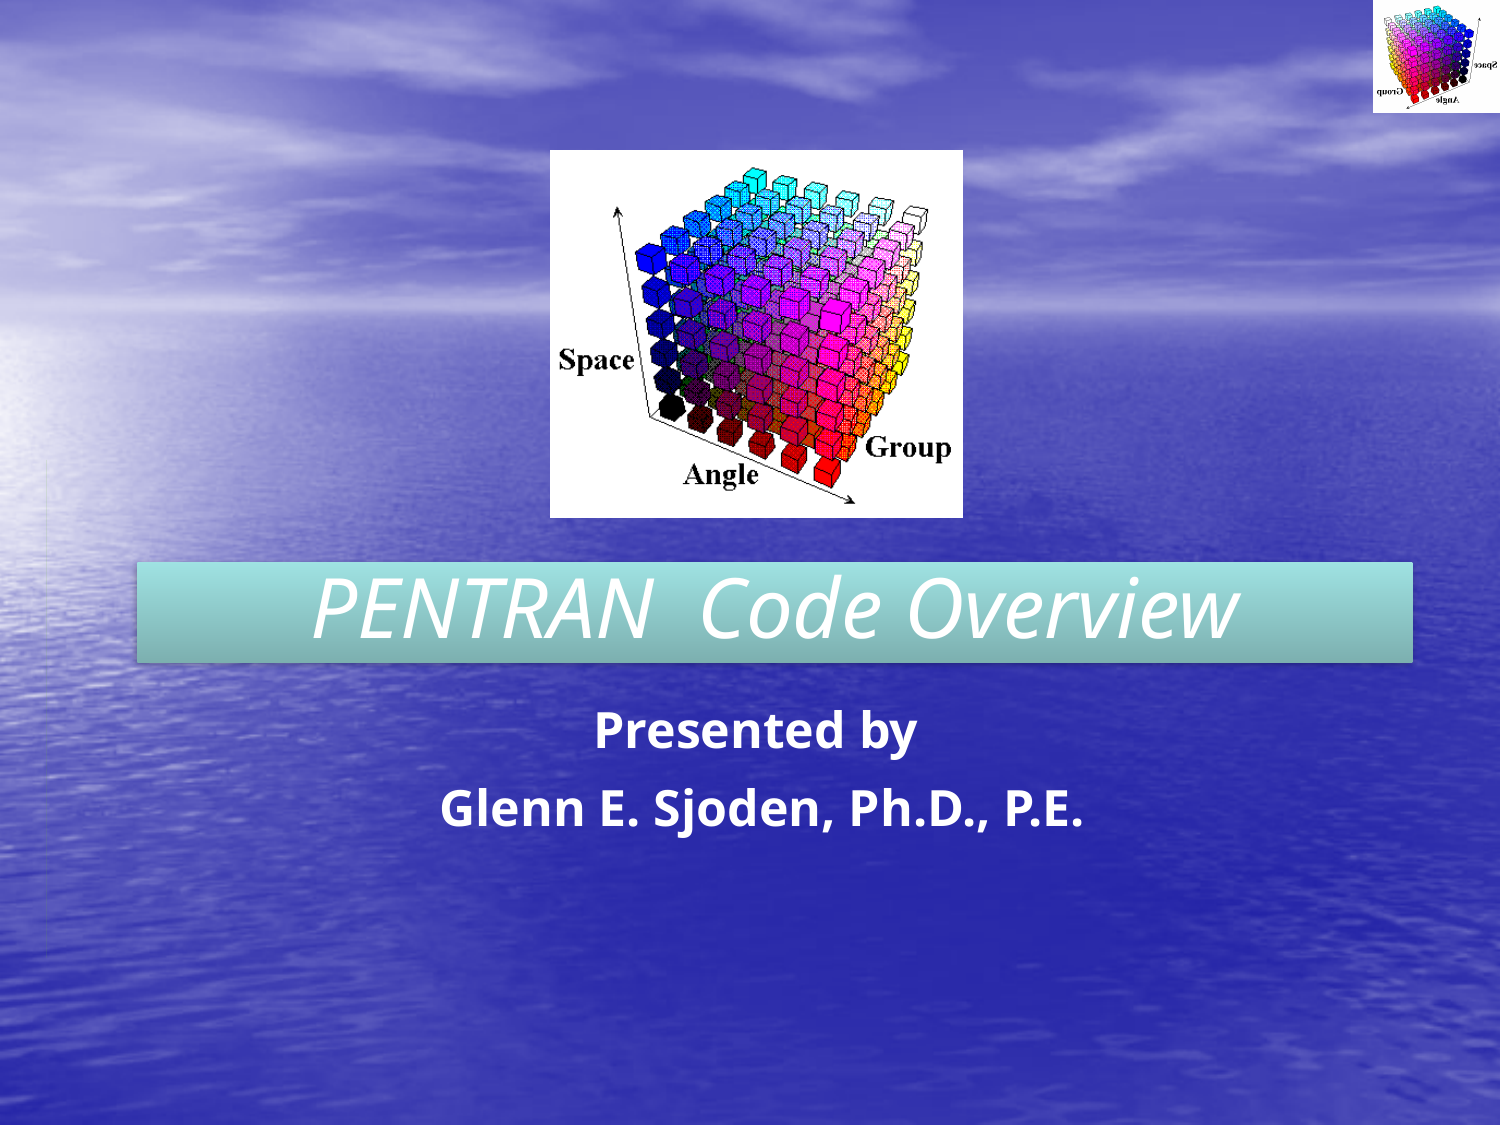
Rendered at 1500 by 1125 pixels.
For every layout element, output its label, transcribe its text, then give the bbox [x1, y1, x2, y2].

text_box PENTRAN Code Overview [137, 562, 1413, 663]
picture [549, 149, 963, 518]
picture [1373, 0, 1500, 113]
subtitle Presented by Glenn E. Sjoden, Ph.D., P.E. [237, 687, 1288, 976]
